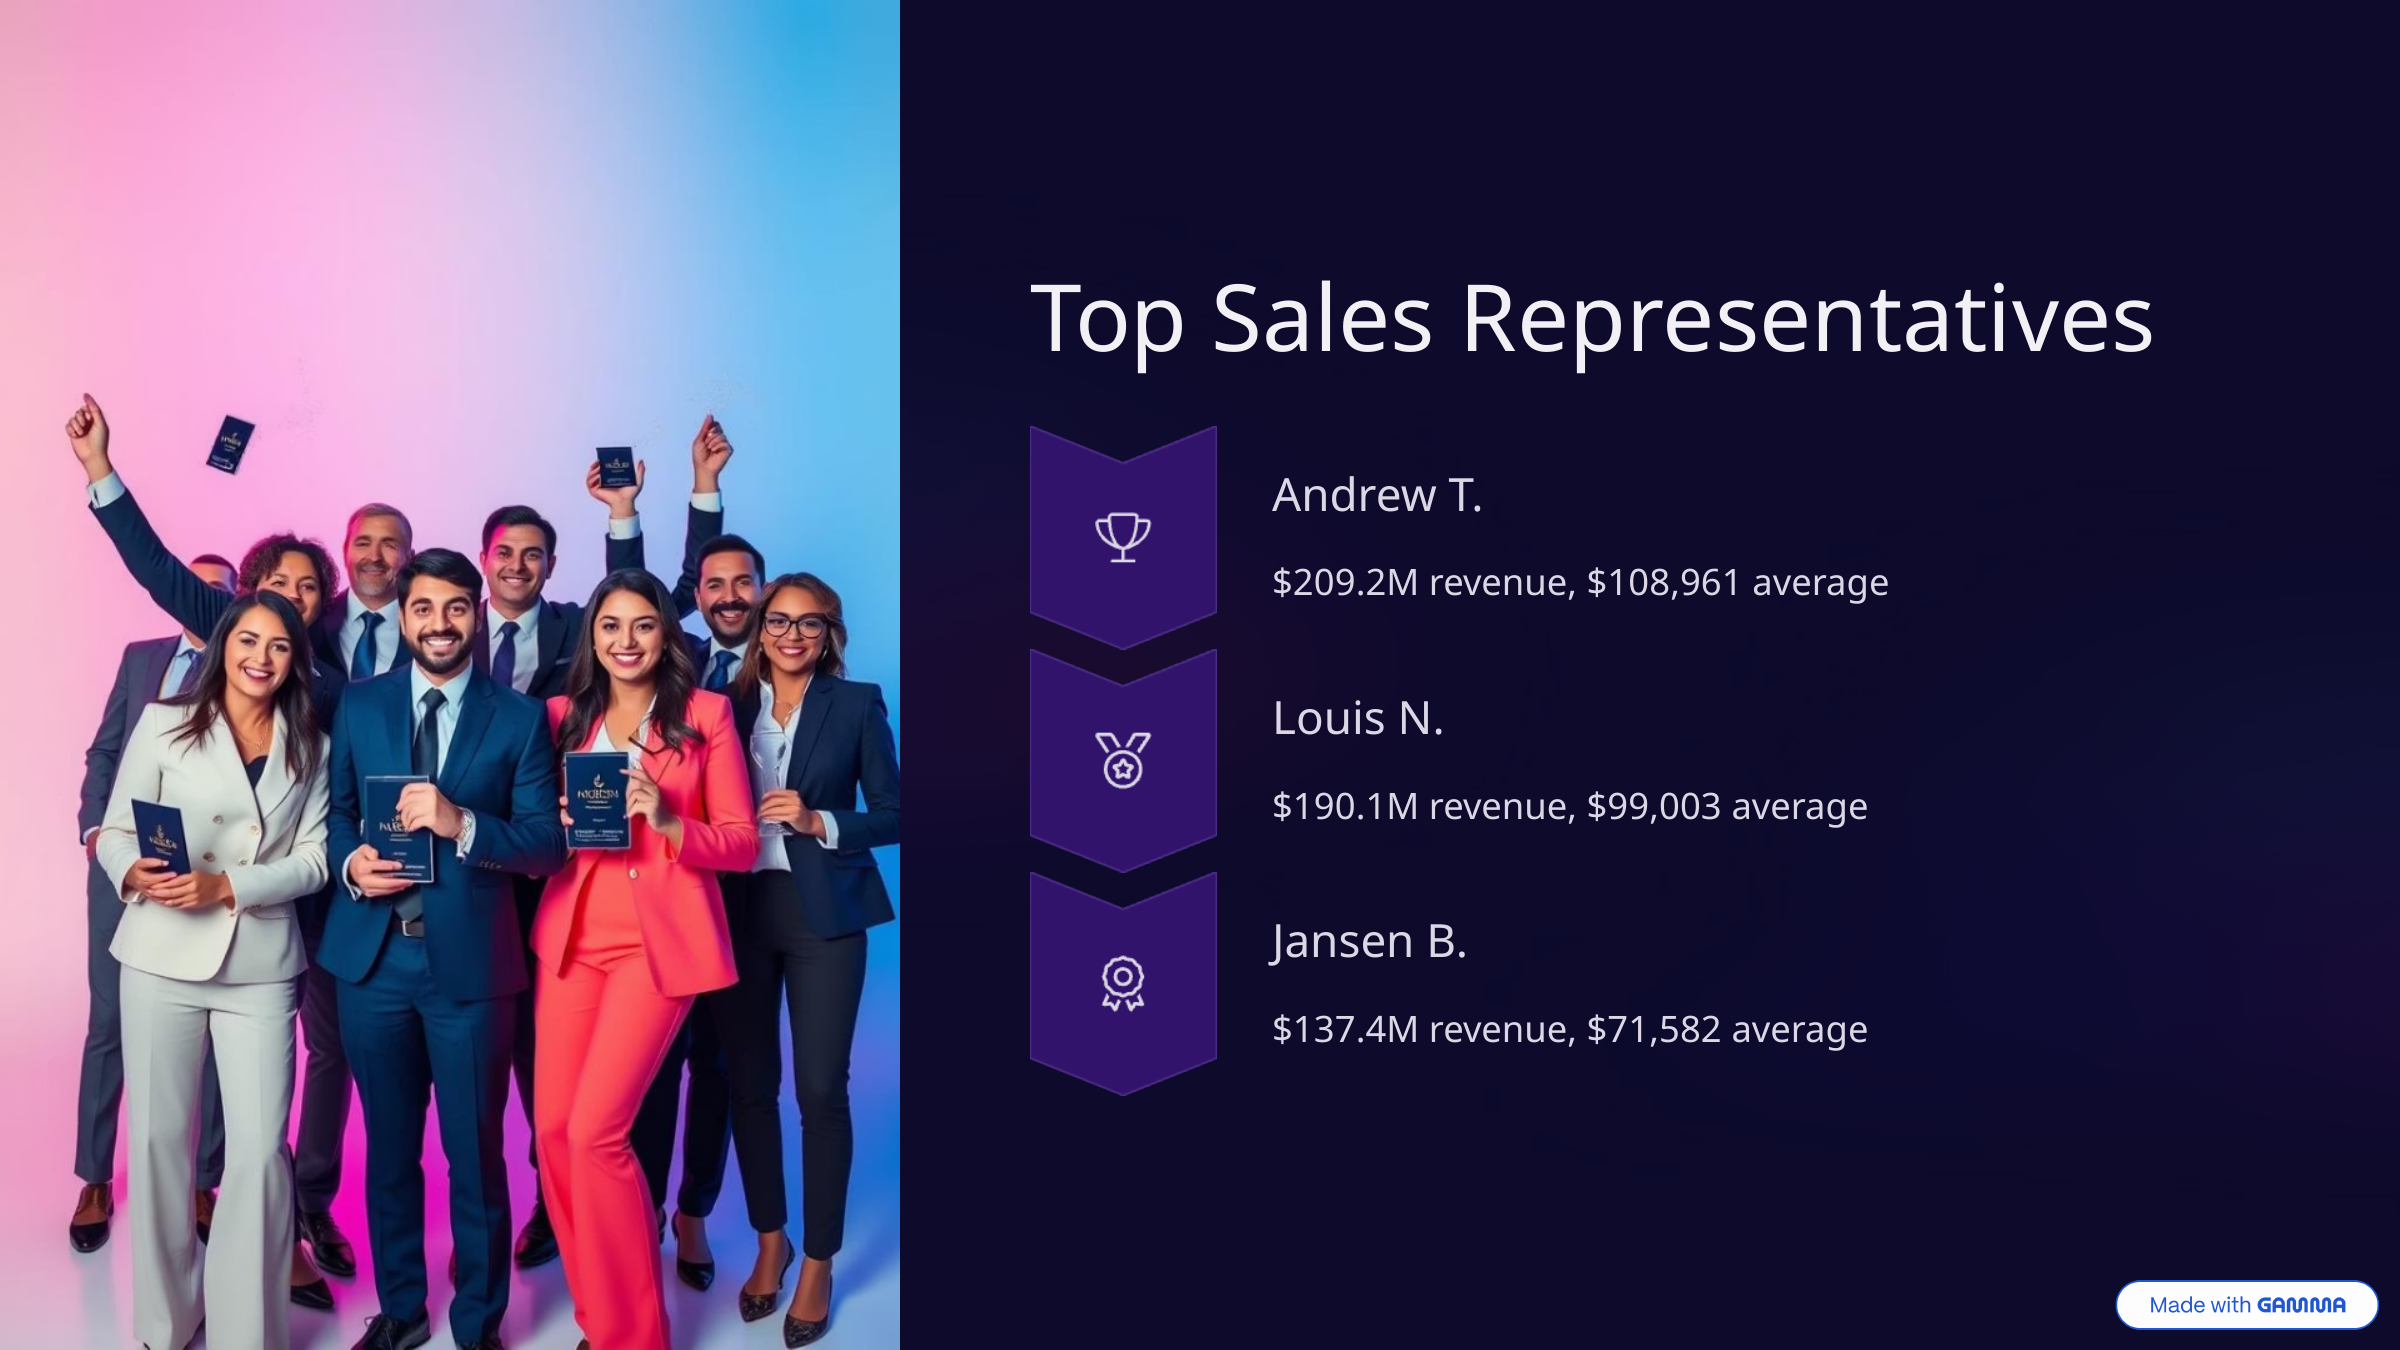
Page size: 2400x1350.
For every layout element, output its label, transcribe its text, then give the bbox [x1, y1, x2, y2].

text_box Andrew T. [1271, 463, 1738, 522]
text_box $190.1M revenue, $99,003 average [1272, 767, 2270, 827]
text_box Louis N. [1271, 686, 1738, 745]
text_box $137.4M revenue, $71,582 average [1272, 990, 2270, 1050]
picture [0, 0, 900, 1350]
picture [1030, 426, 1217, 1096]
picture [2106, 1271, 2389, 1339]
text_box Jansen B. [1271, 909, 1738, 968]
text_box Top Sales Representatives [1030, 254, 2235, 371]
text_box $209.2M revenue, $108,961 average [1272, 543, 2270, 604]
